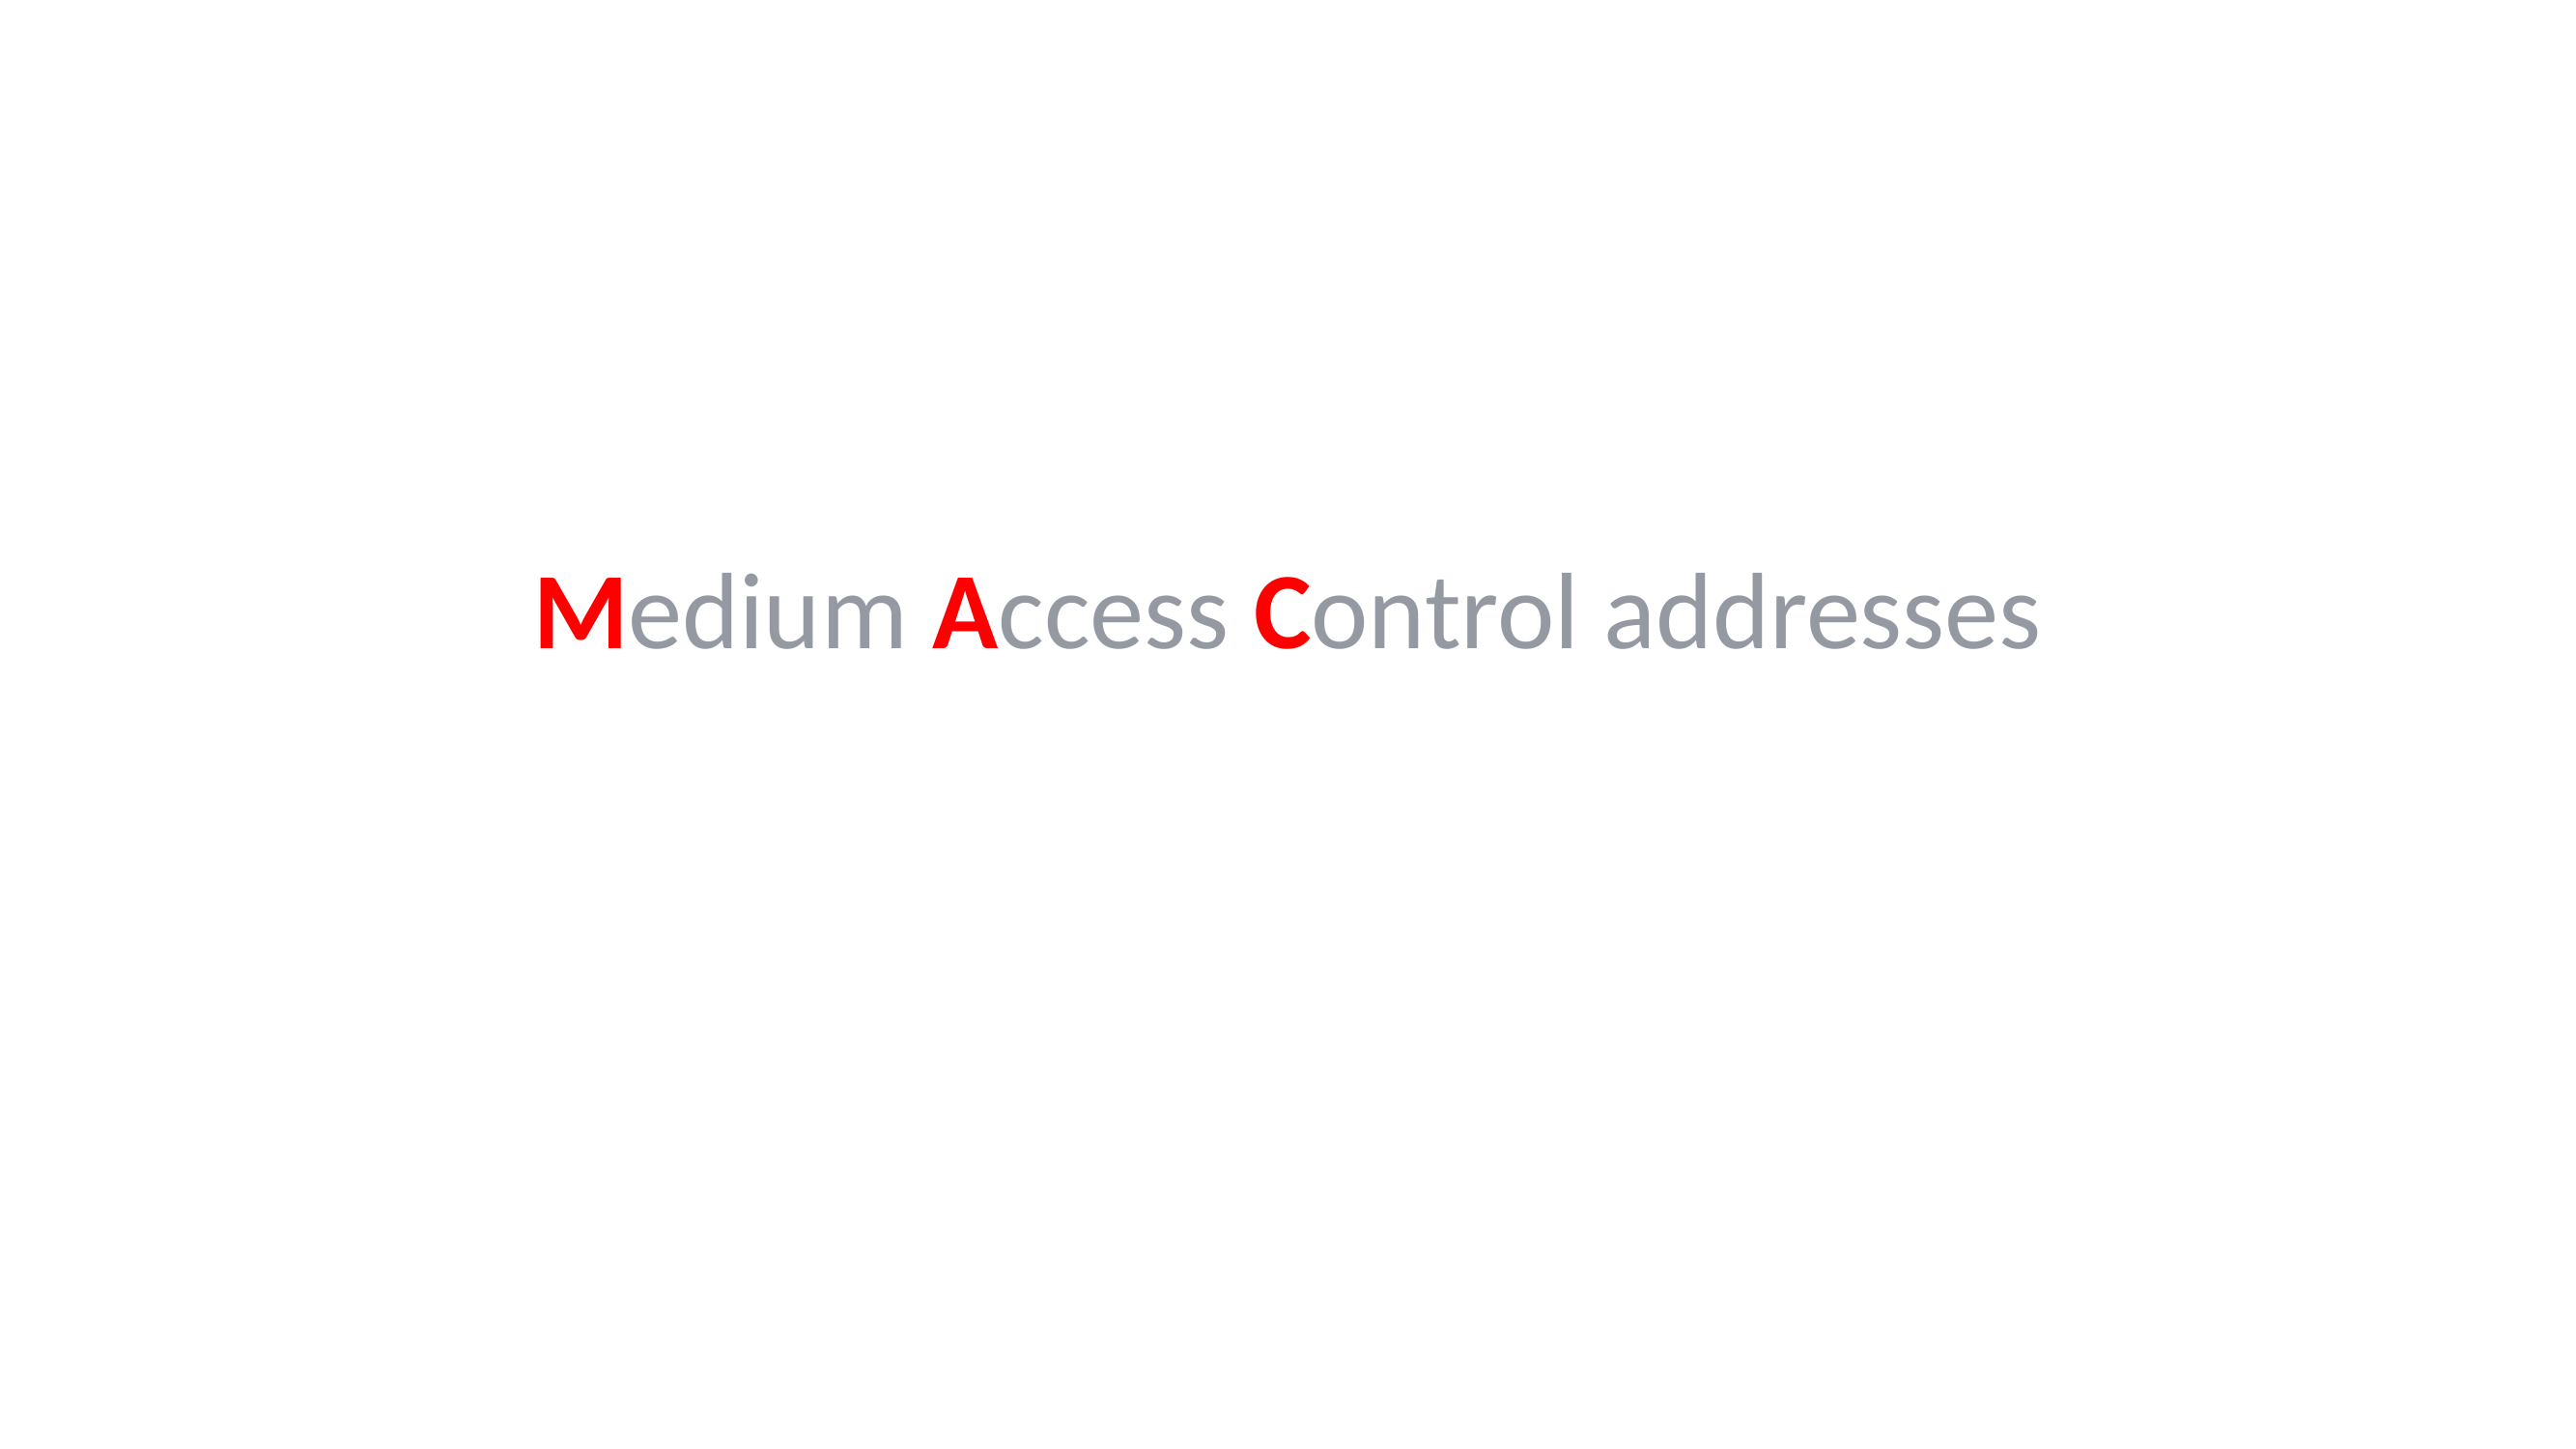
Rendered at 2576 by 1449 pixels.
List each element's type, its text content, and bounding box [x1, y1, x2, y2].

title Medium Access Control addresses [192, 449, 2384, 761]
